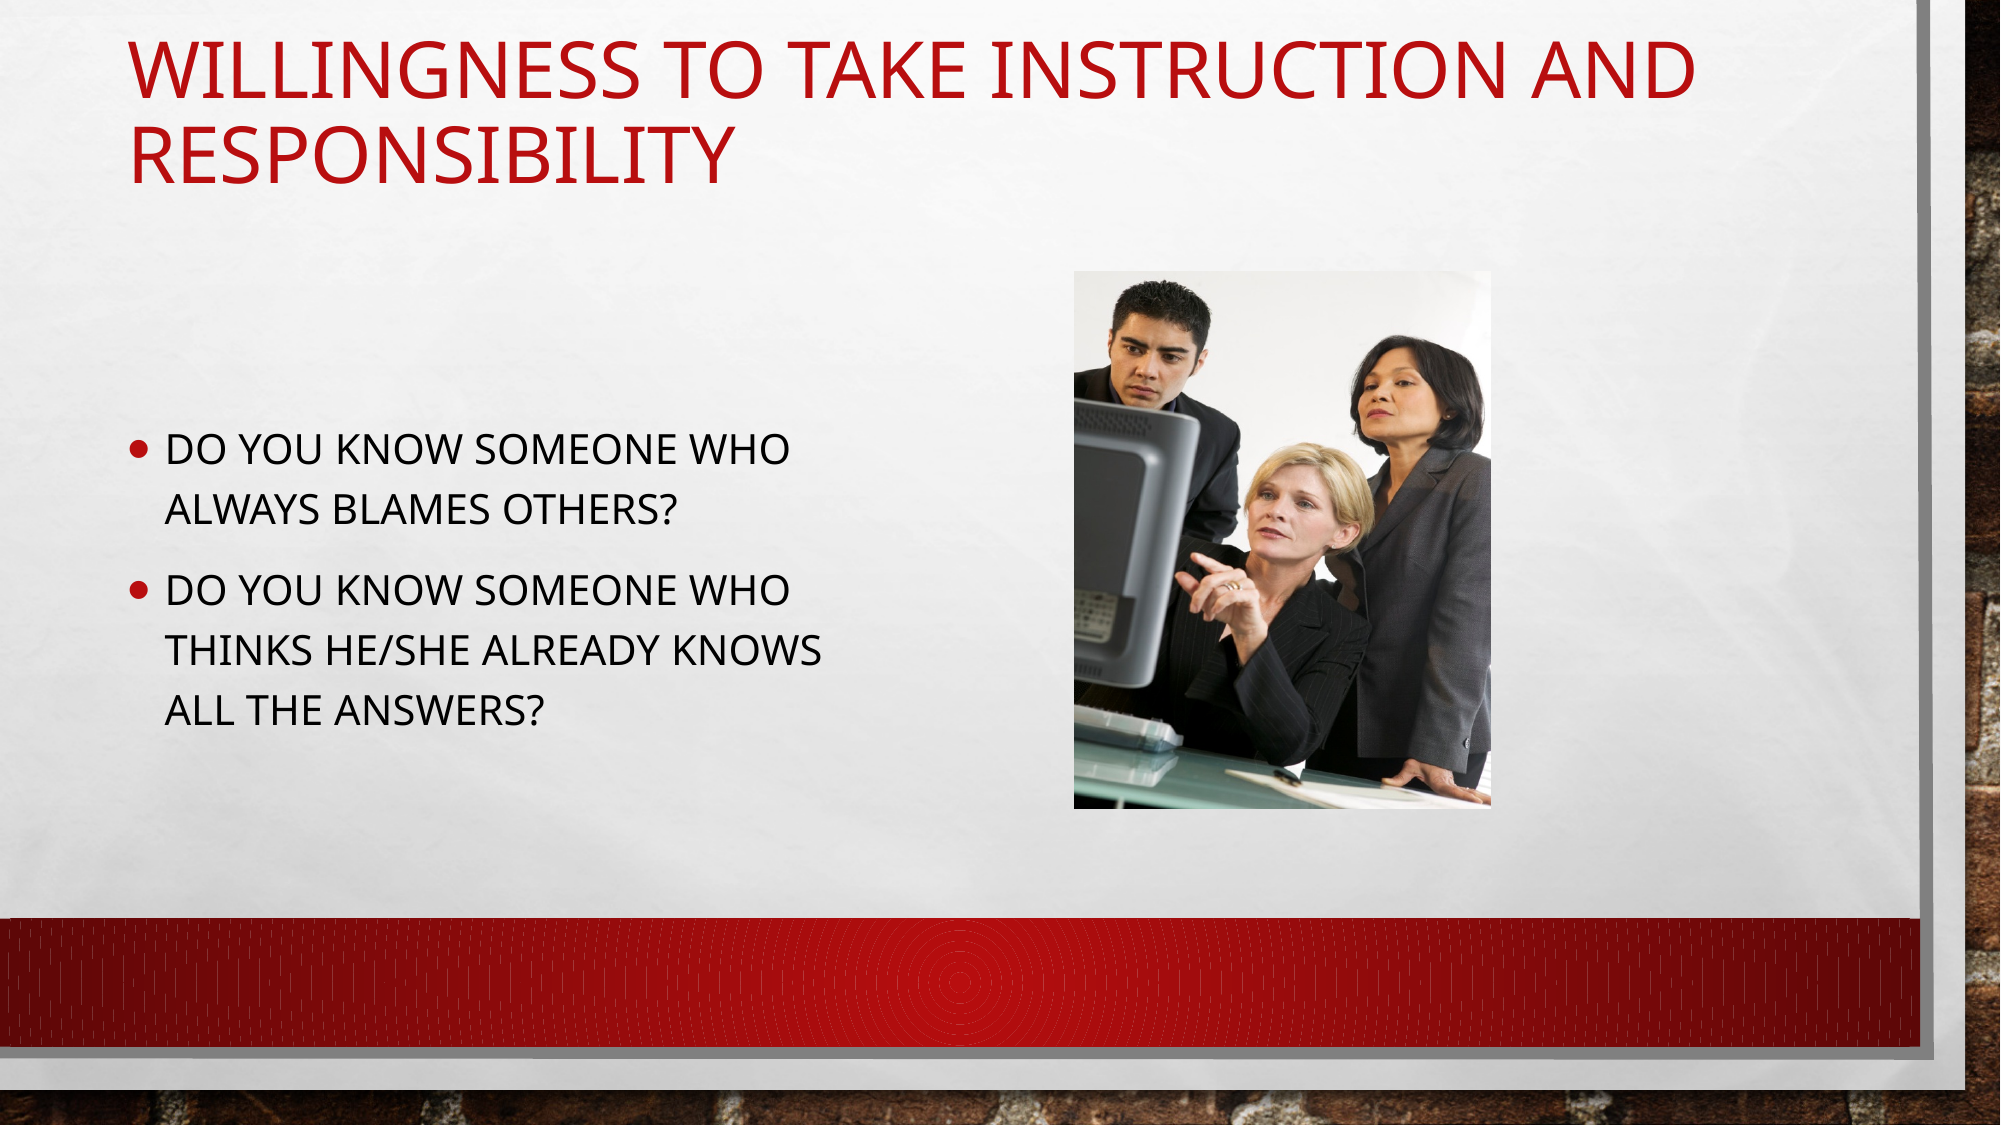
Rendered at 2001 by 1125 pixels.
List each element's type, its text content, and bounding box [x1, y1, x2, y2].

picture [0, 0, 2000, 1125]
list Do you know someone who always blames others? Do you know someone who thinks he/she already knows all the answers? [112, 271, 913, 876]
picture [1074, 270, 1491, 809]
title Willingness to take instruction and responsibility [112, 21, 1818, 211]
